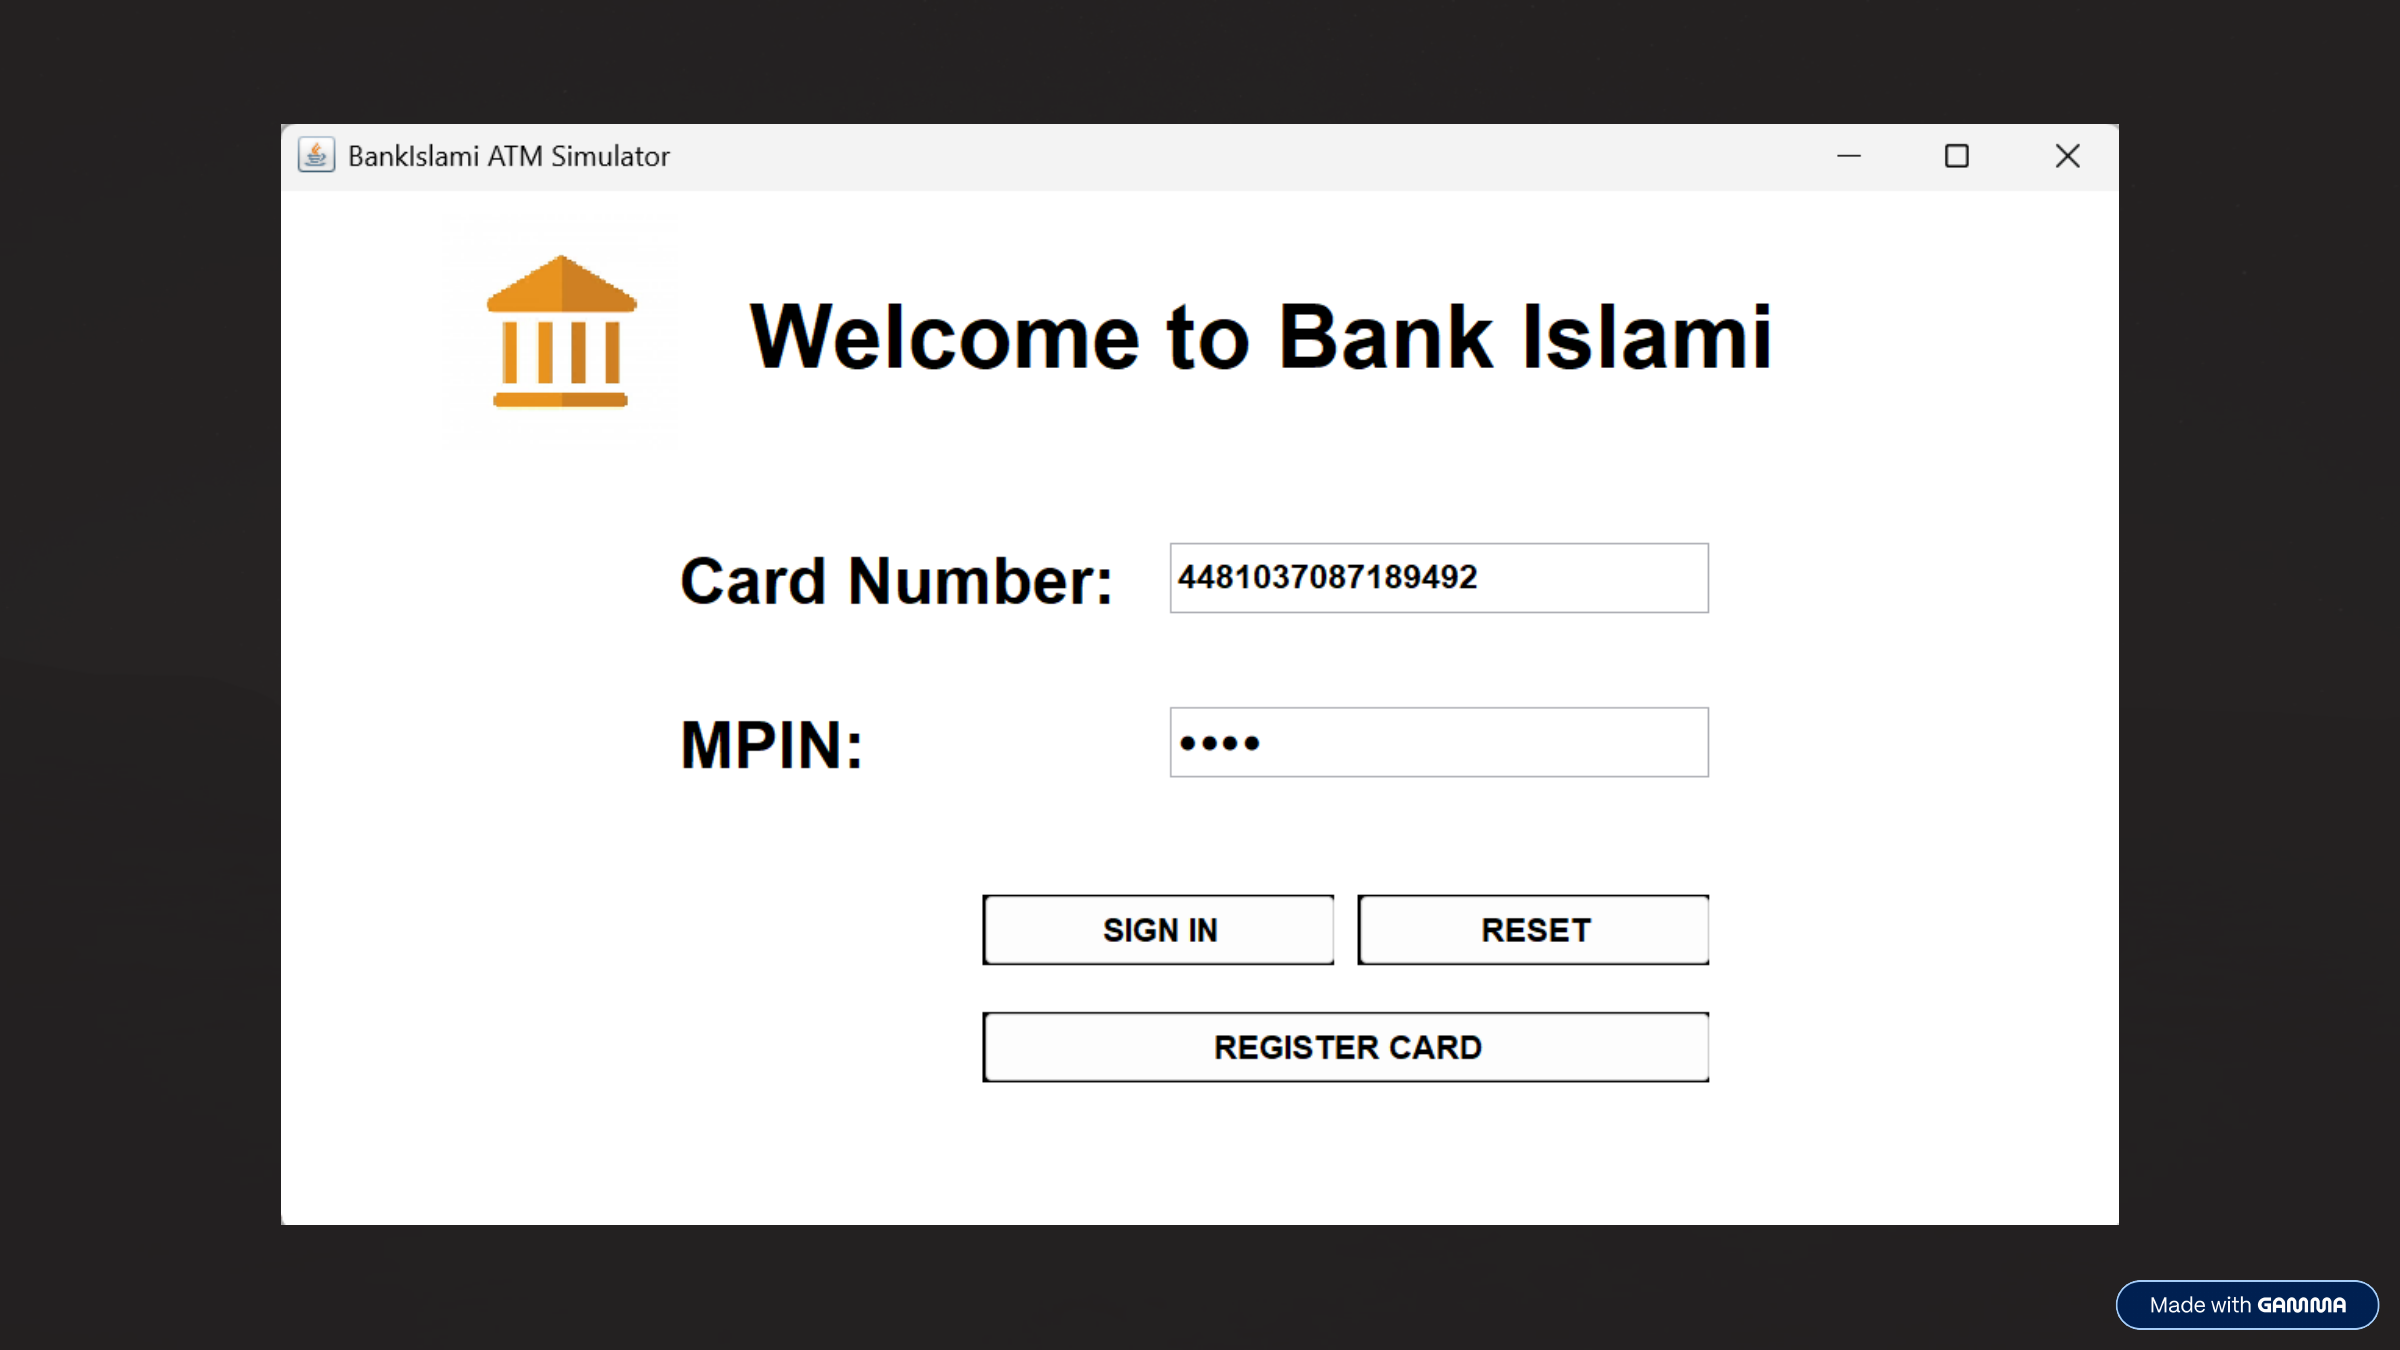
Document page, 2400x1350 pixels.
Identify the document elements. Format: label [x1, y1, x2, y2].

picture [2106, 1271, 2389, 1339]
picture [281, 124, 2119, 1226]
